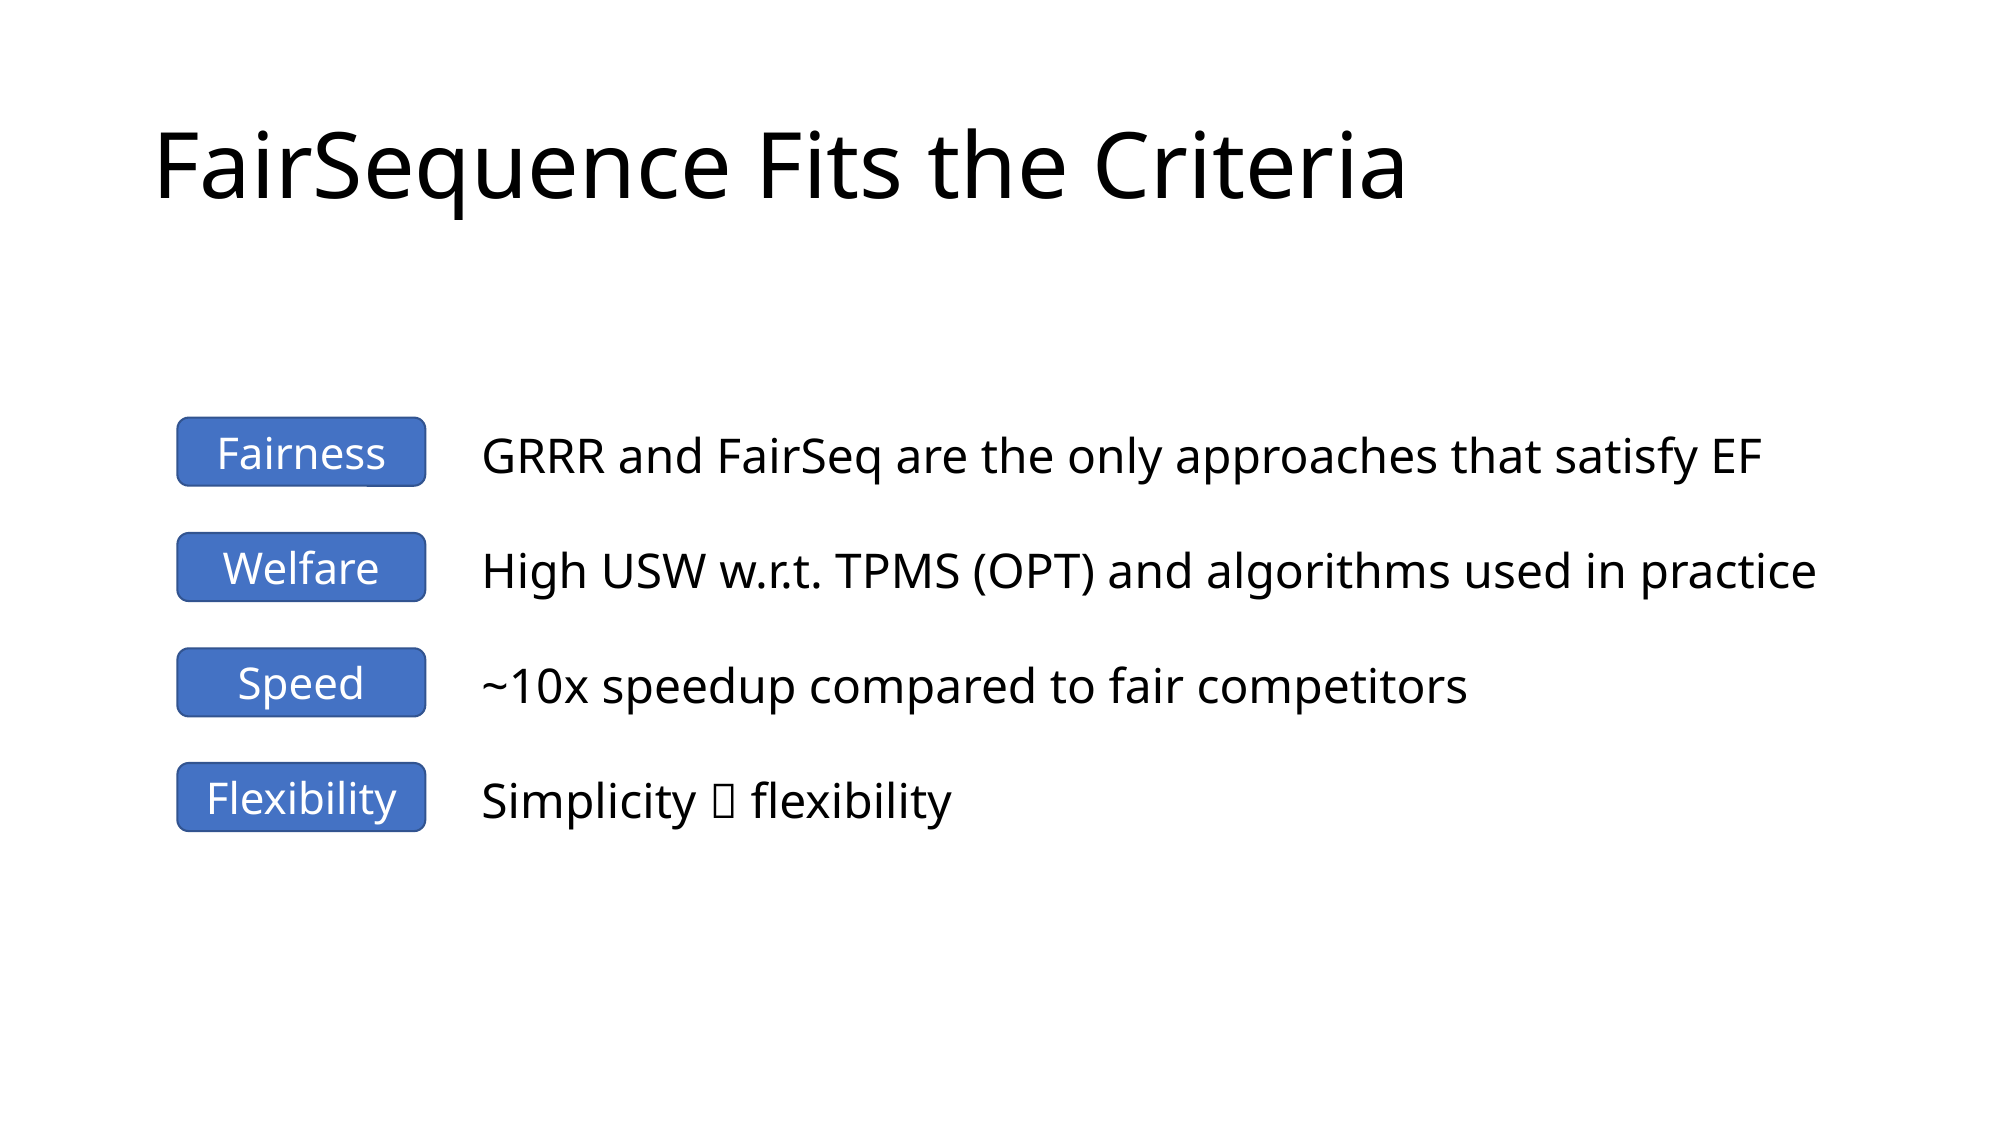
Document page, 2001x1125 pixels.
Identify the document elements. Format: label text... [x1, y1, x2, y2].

text_box Speed [176, 647, 427, 718]
text_box Fairness [176, 416, 427, 487]
text_box Welfare [176, 531, 427, 603]
title FairSequence Fits the Criteria [137, 59, 1863, 278]
text_box Flexibility [176, 761, 427, 833]
